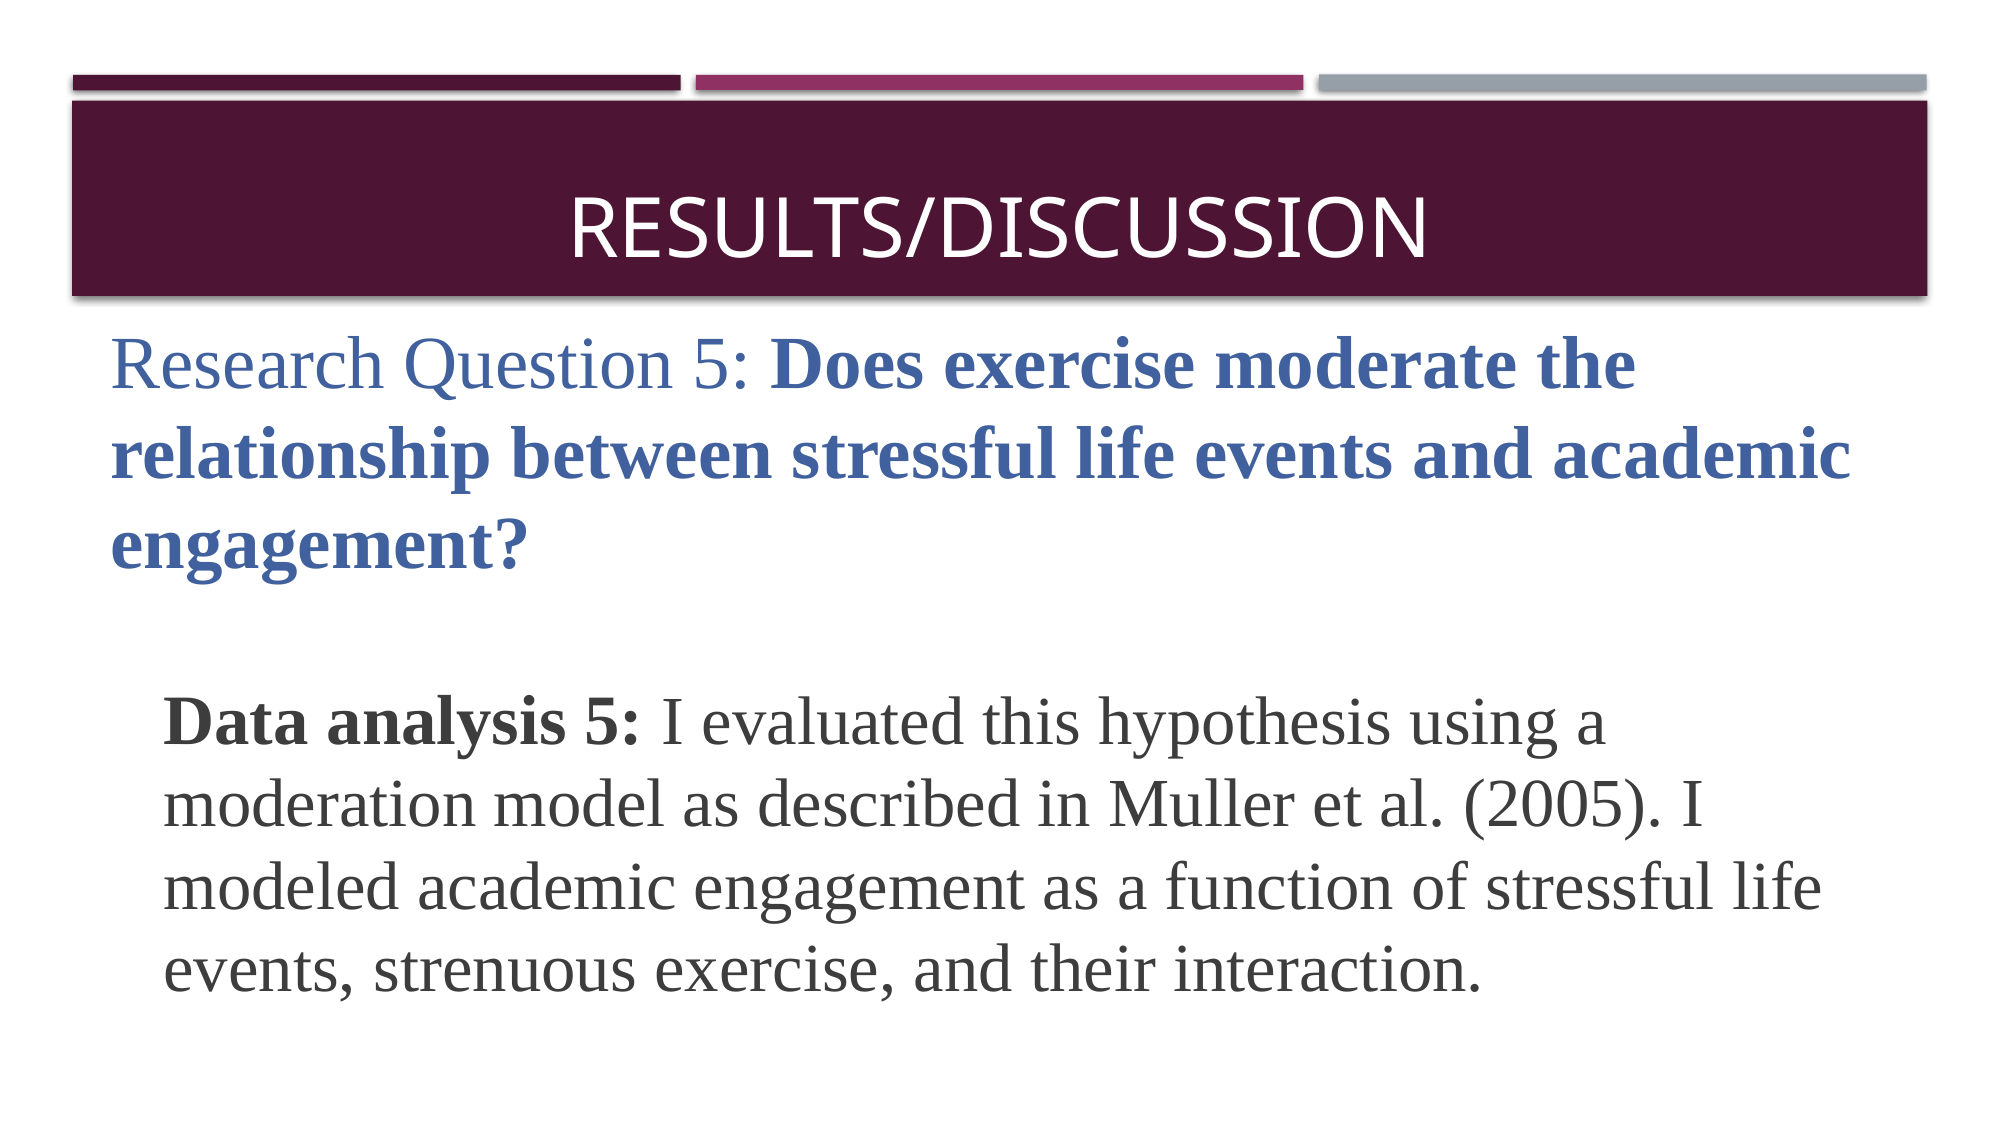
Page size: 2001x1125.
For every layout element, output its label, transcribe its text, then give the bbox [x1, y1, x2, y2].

title Results/discussion [95, 115, 1905, 282]
list Research Question 5: Does exercise moderate the relationship between stressful life events and academic engagement? Data analysis 5: I evaluated this hypothesis using a moderation model as described in Muller et al. (2005). I modeled academic engagement as a function of stressful life events, strenuous exercise, and their interaction. [95, 305, 1905, 1096]
